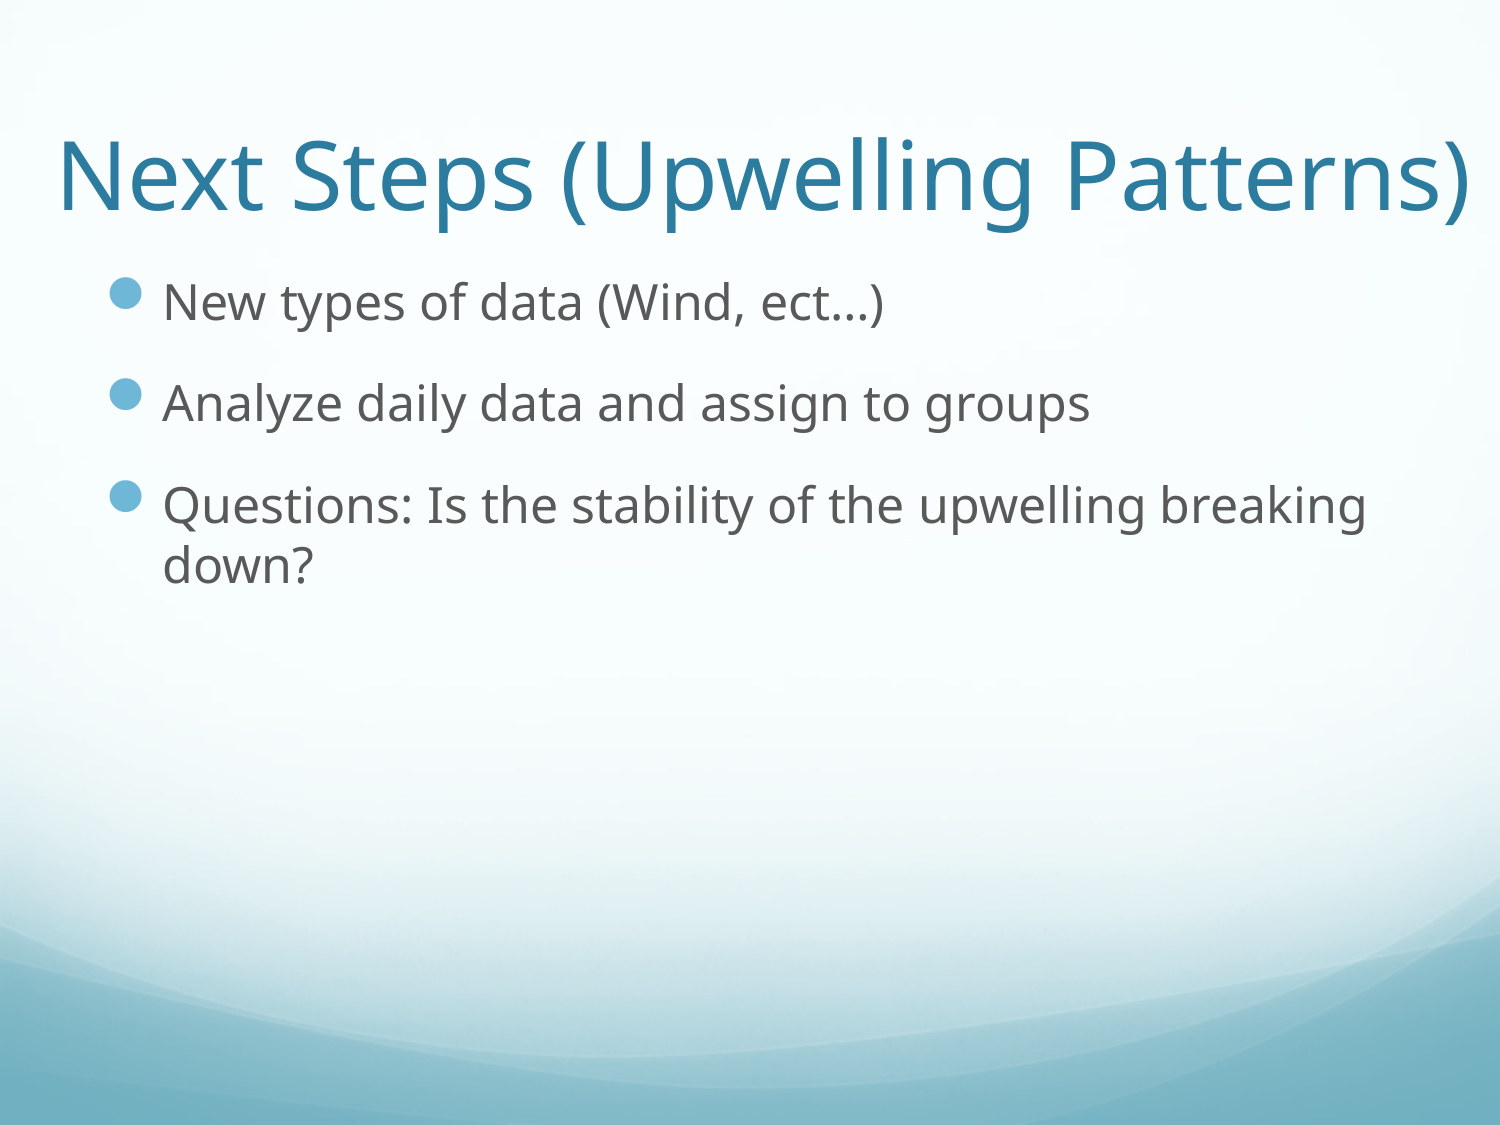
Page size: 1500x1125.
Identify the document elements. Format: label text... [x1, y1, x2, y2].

title Next Steps (Upwelling Patterns) [26, 17, 1500, 237]
list New types of data (Wind, ect…) Analyze daily data and assign to groups Questions: Is the stability of the upwelling breaking down? [90, 262, 1410, 975]
